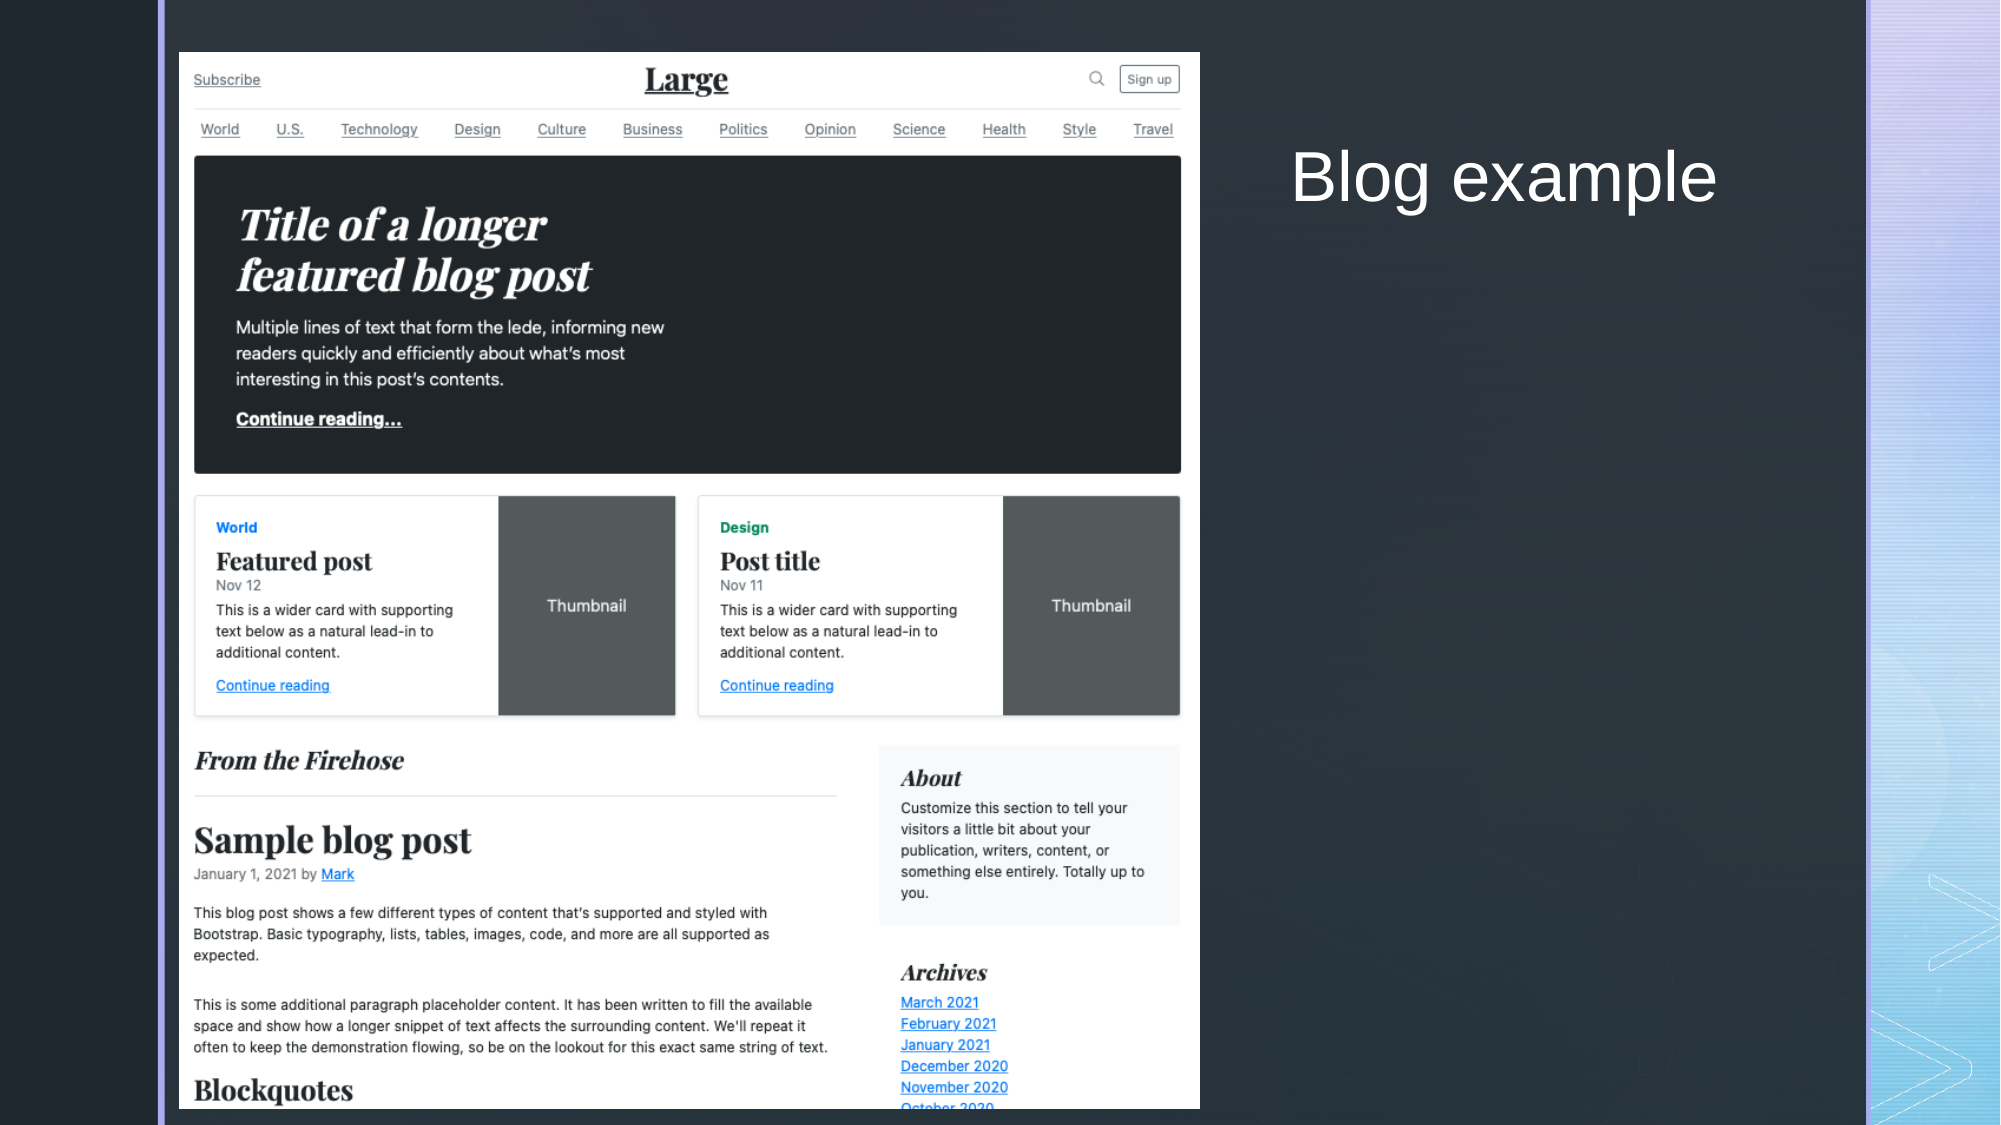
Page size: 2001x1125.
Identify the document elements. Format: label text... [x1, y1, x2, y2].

picture [178, 51, 1201, 1109]
picture [1871, 0, 2001, 1125]
title Blog example [1201, 132, 1734, 310]
